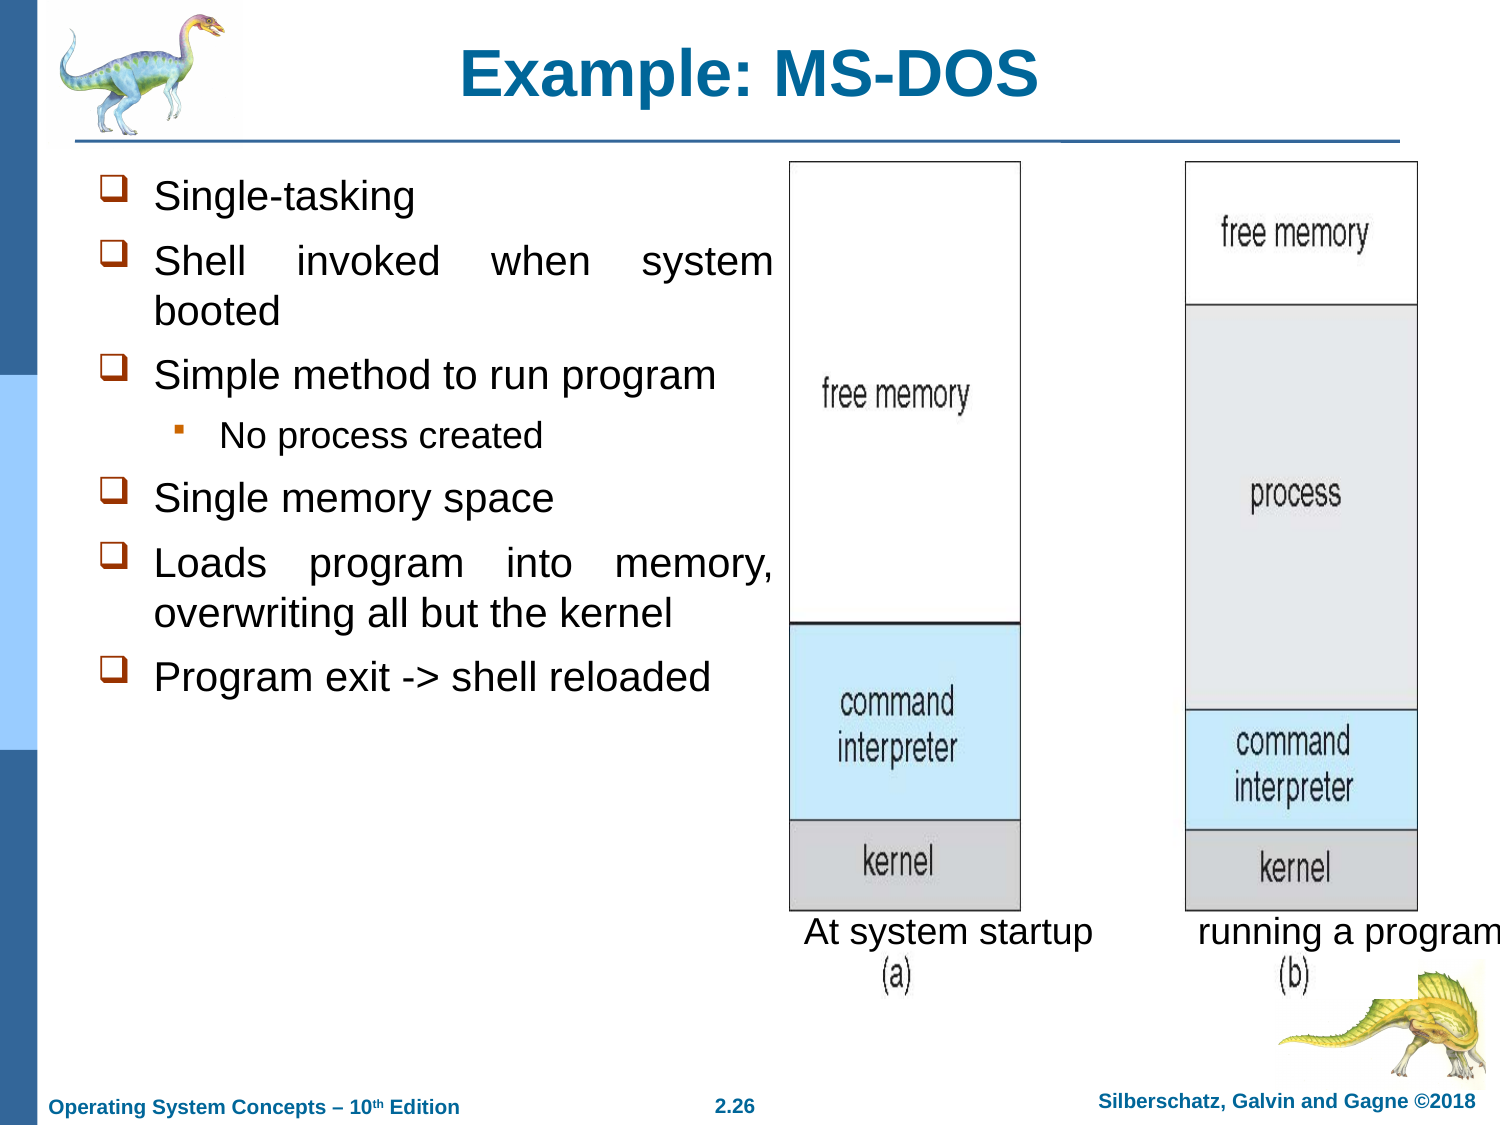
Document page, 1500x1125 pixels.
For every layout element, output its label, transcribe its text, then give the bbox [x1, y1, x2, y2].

picture [46, 0, 243, 149]
title Example: MS-DOS [75, 23, 1425, 118]
text_box At system startup running a program [789, 899, 1500, 1017]
list Single-tasking Shell invoked when system booted Simple method to run program No process created Single memory space Loads program into memory, overwriting all but the kernel Program exit -> shell reloaded [82, 161, 790, 1060]
picture [789, 161, 1418, 999]
picture [1275, 1017, 1486, 1090]
